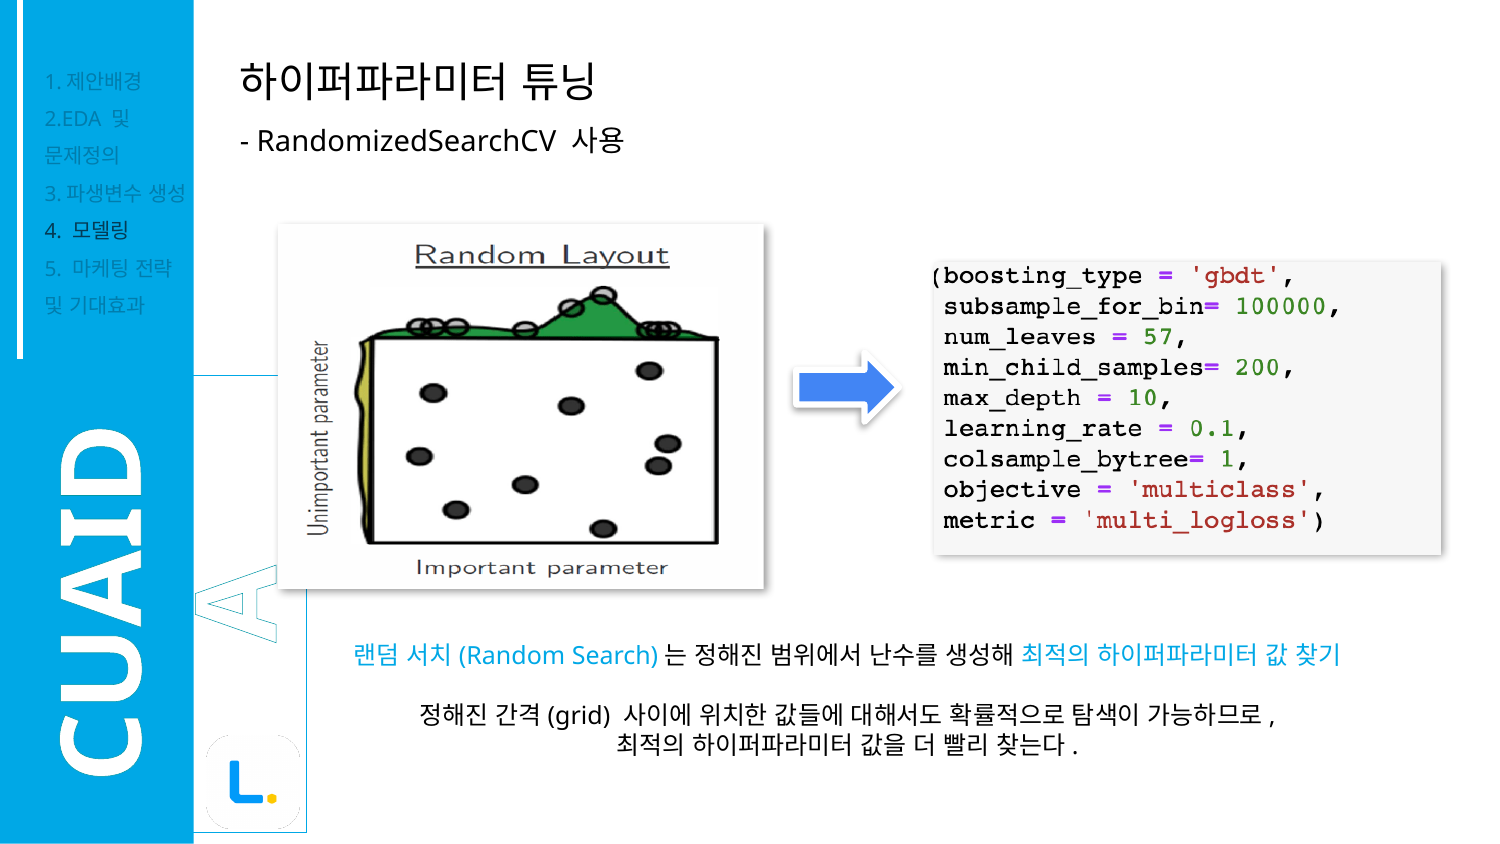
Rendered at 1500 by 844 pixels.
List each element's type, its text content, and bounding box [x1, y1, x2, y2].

text_box [793, 349, 903, 425]
picture [934, 262, 1441, 555]
text_box CUAIDA [21, 375, 307, 833]
picture [277, 224, 764, 590]
text_box 랜덤 서치(Random Search)는 정해진 범위에서 난수를 생성해 최적의 하이퍼파라미터 값 찾기 정해진 간격(grid) 사이에 위치한 값들에 대해서도 확률적으로 탐색이 가능하므로, 최적의 하이퍼파라미터 값을 더 빨리 찾는다. [194, 632, 1500, 837]
text_box [0, 0, 194, 844]
text_box 하이퍼파라미터 튜닝 [225, 48, 713, 114]
picture [206, 735, 300, 829]
text_box 1.제안배경 2.EDA 및 문제정의 3.파생변수 생성 4. 모델링 5. 마케팅 전략 및 기대효과 [29, 48, 207, 326]
text_box - RandomizedSearchCV 사용 [224, 115, 896, 165]
